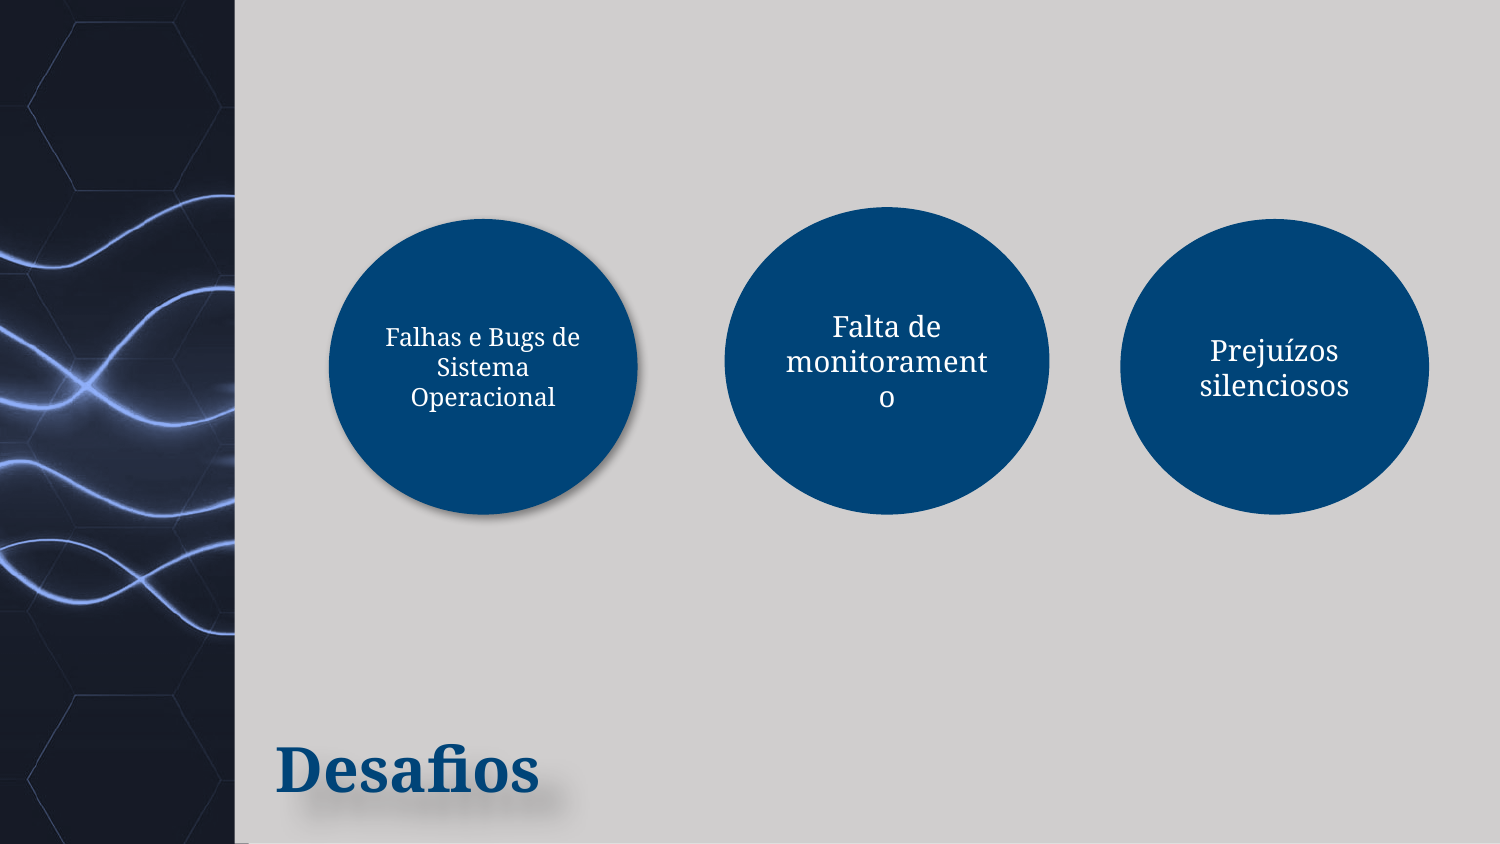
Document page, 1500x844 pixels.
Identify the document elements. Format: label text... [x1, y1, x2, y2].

text_box Falta de monitoramento [724, 207, 1050, 515]
text_box Falhas e Bugs de Sistema Operacional [328, 218, 638, 515]
text_box Desafios [264, 724, 567, 811]
picture [0, 0, 249, 844]
text_box [250, 0, 1500, 844]
text_box Prejuízos silenciosos [1120, 218, 1430, 515]
